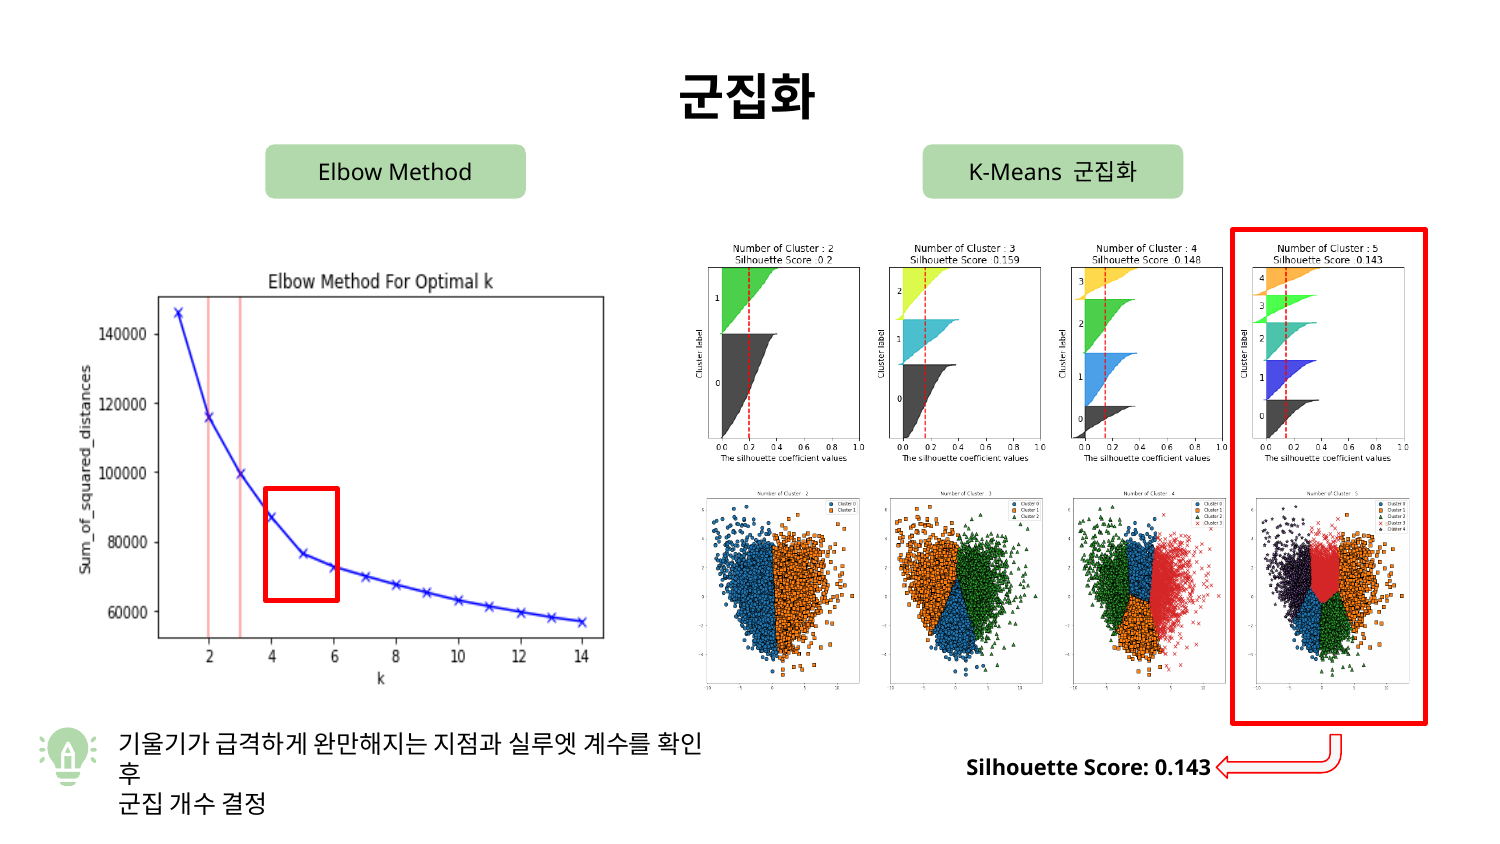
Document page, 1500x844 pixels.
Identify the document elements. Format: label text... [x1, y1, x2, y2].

picture [691, 238, 1415, 468]
text_box [1232, 229, 1426, 724]
text_box 기울기가 급격하게 완만해지는 지점과 실루엣 계수를 확인 후 군집 개수 결정 [103, 713, 730, 834]
text_box Elbow Method [265, 144, 526, 199]
text_box Silhouette Score: 0.143 [950, 740, 1228, 794]
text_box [38, 727, 98, 787]
picture [695, 487, 1411, 693]
text_box K-Means 군집화 [922, 144, 1184, 199]
title 군집화 [0, 50, 1496, 145]
text_box [1216, 734, 1342, 779]
picture [69, 261, 611, 697]
